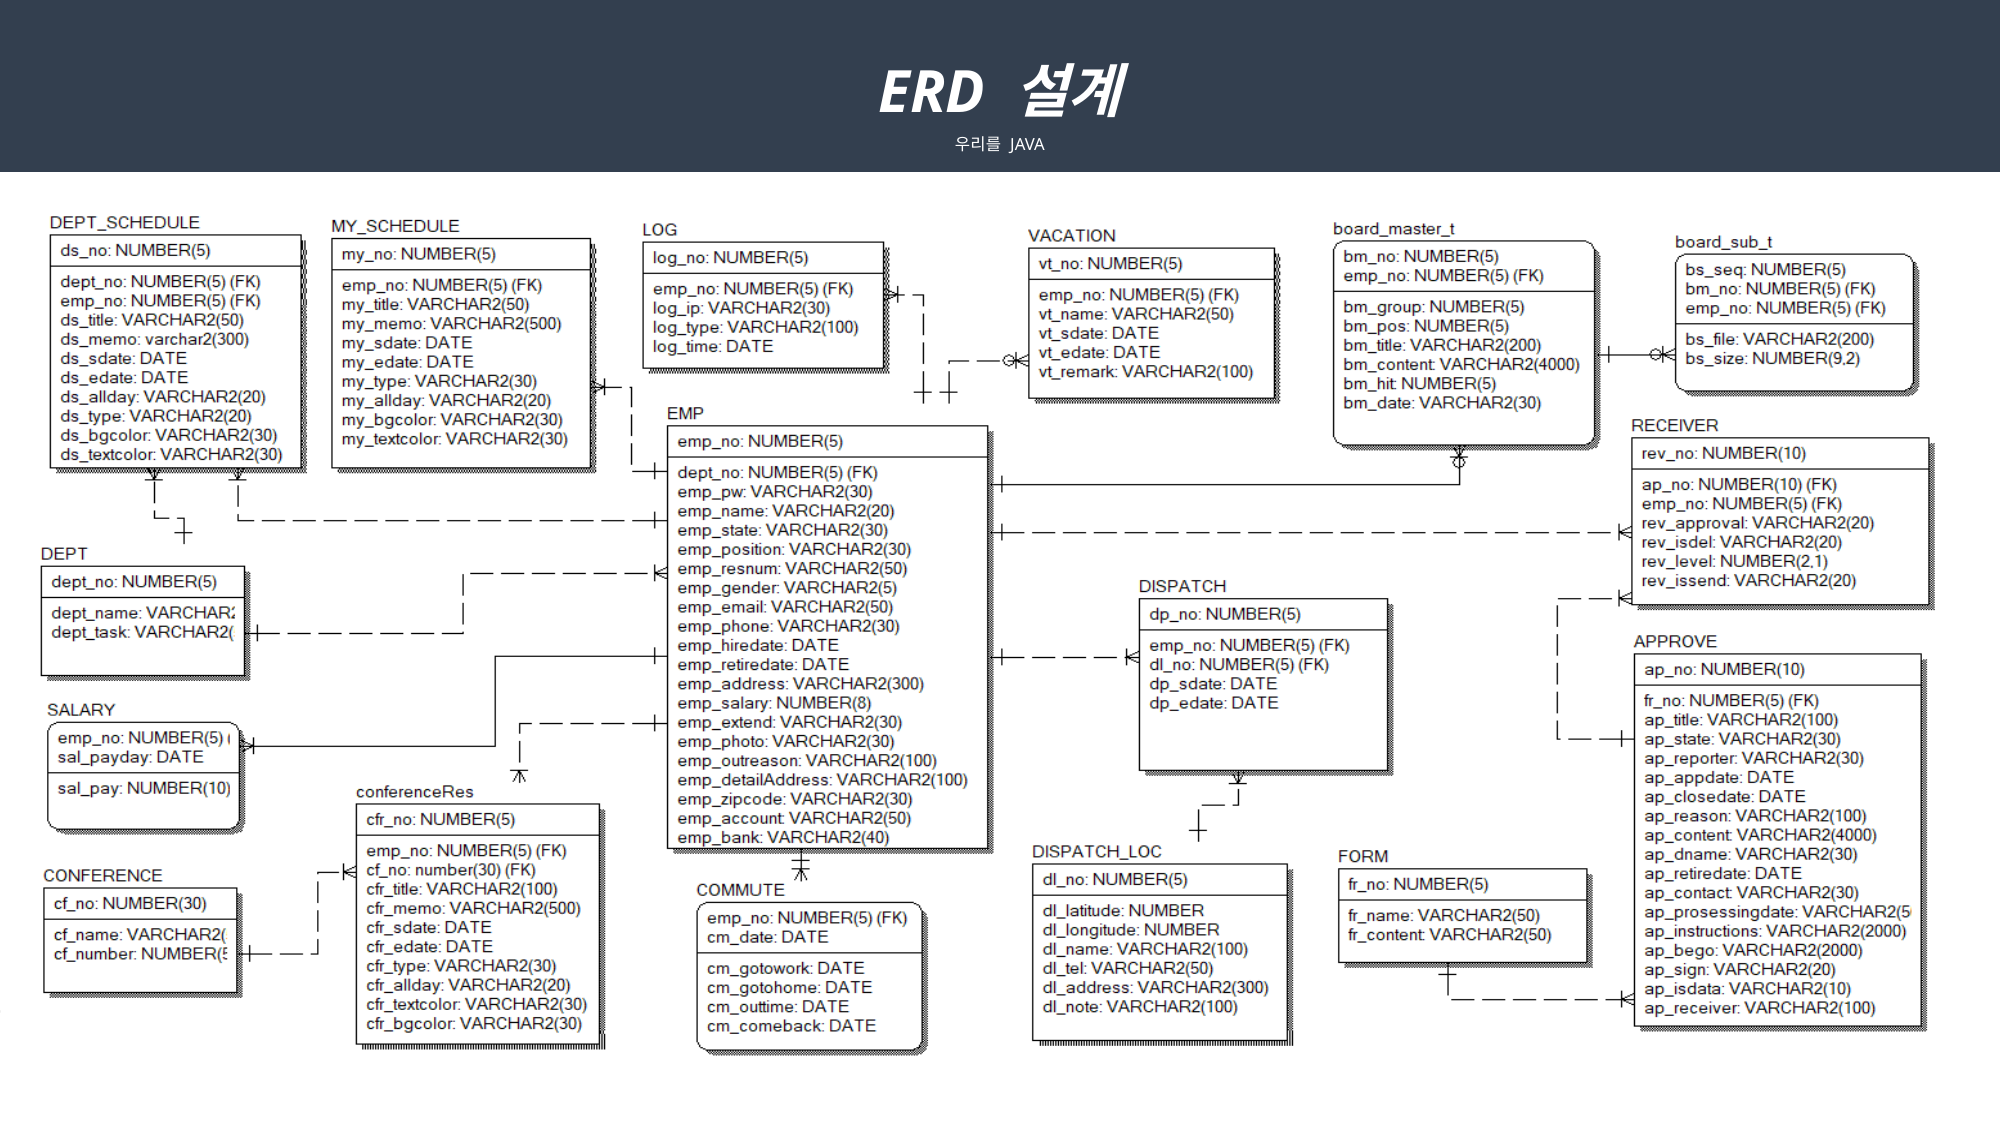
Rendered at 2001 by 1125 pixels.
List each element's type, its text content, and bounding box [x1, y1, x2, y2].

picture [0, 172, 2000, 1125]
text_box ERD 설계 우리를 JAVA [0, 0, 2000, 172]
